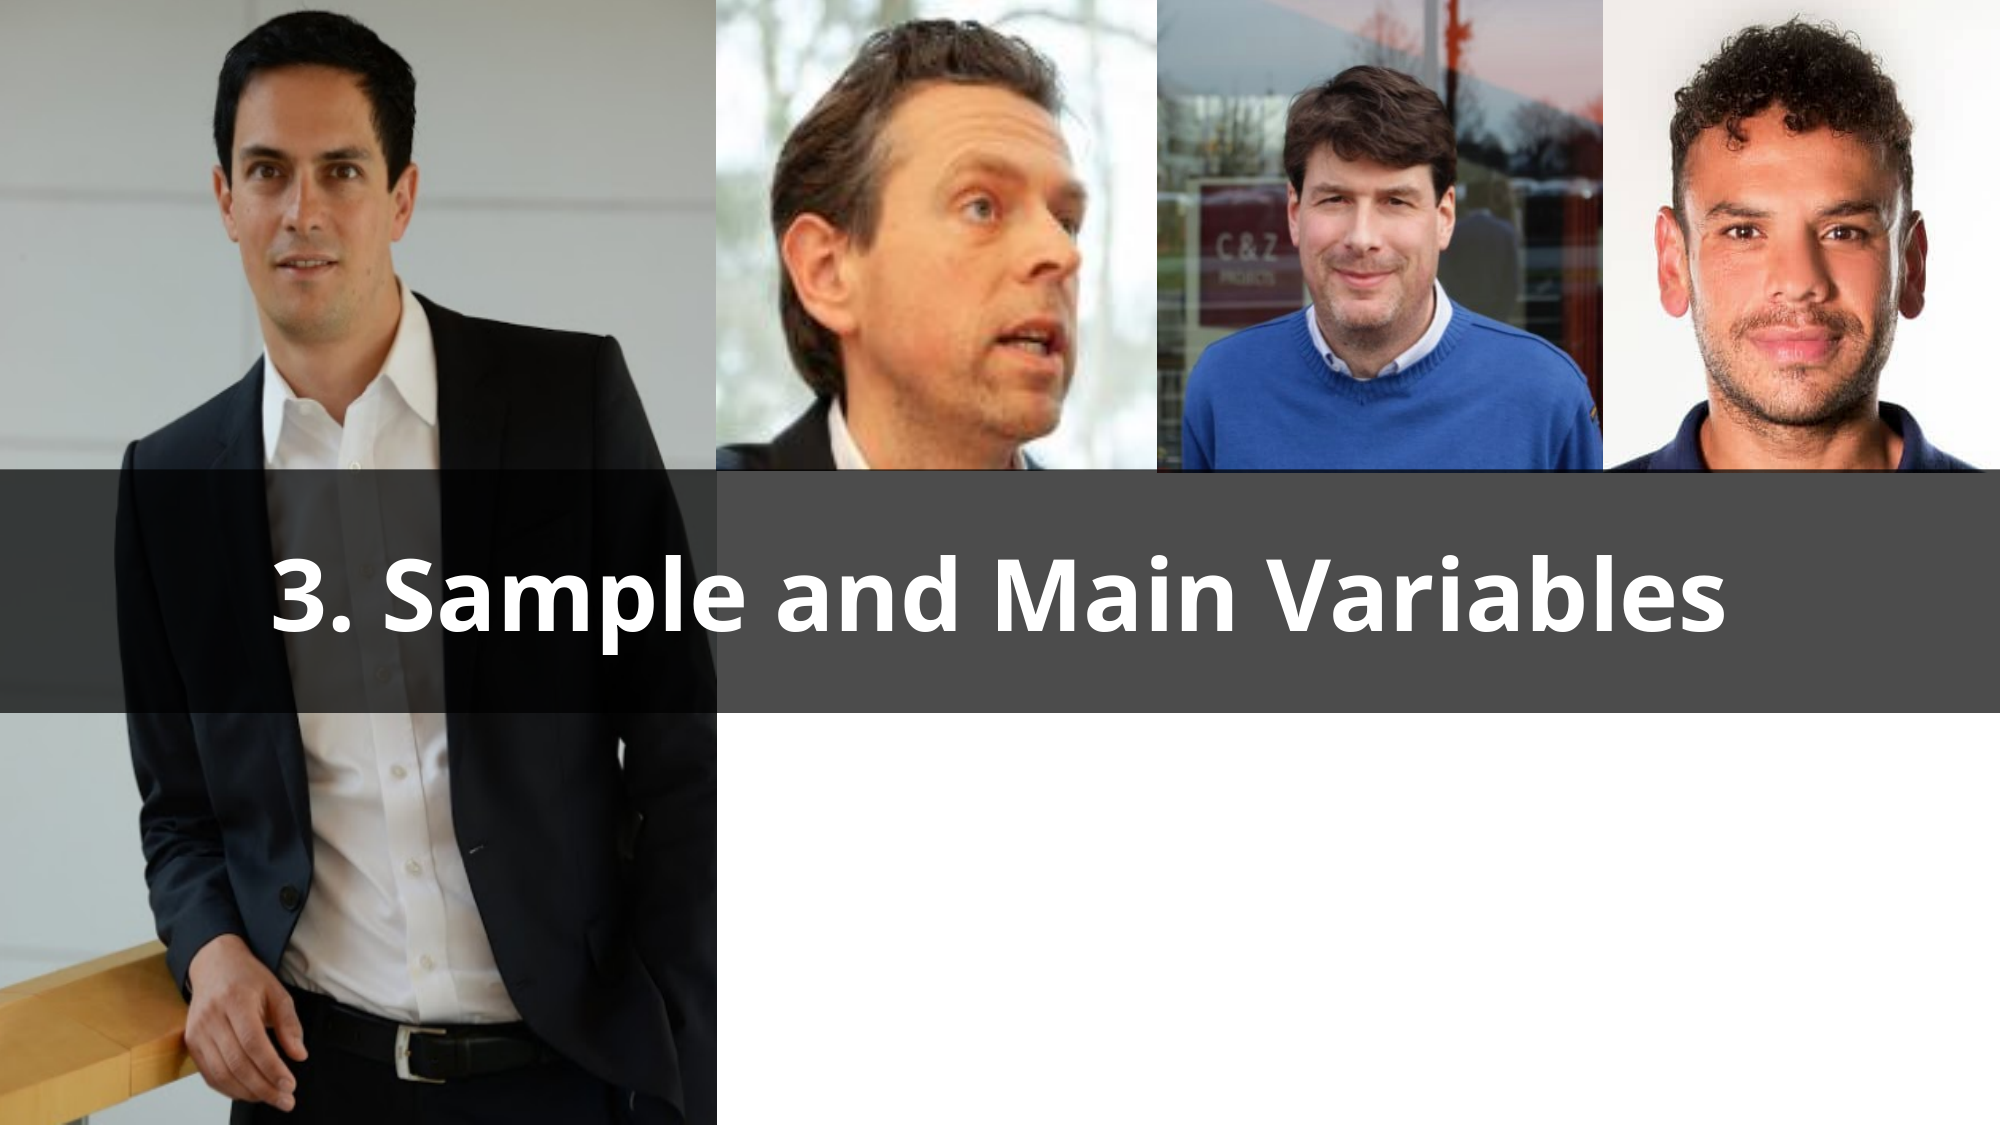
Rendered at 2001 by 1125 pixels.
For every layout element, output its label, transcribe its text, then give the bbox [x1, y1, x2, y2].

picture [0, 0, 2000, 1125]
text_box 3. Sample and Main Variables [717, 471, 2000, 714]
